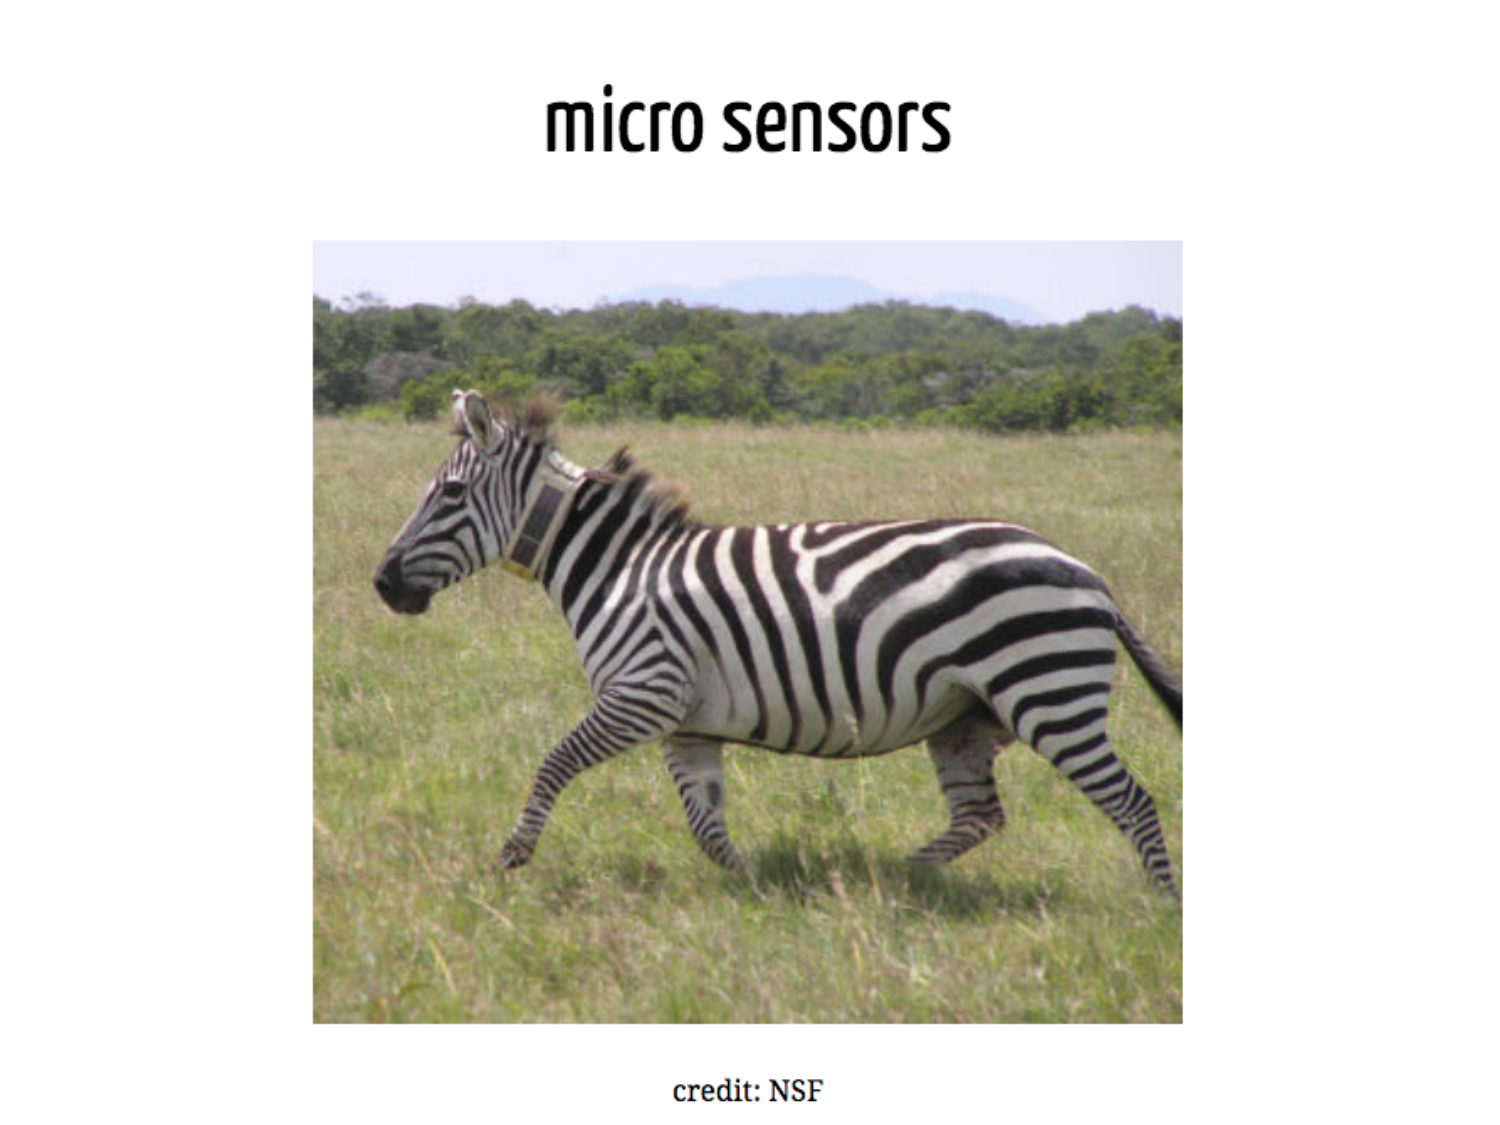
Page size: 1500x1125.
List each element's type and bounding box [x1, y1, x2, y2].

picture [147, 0, 1351, 1125]
